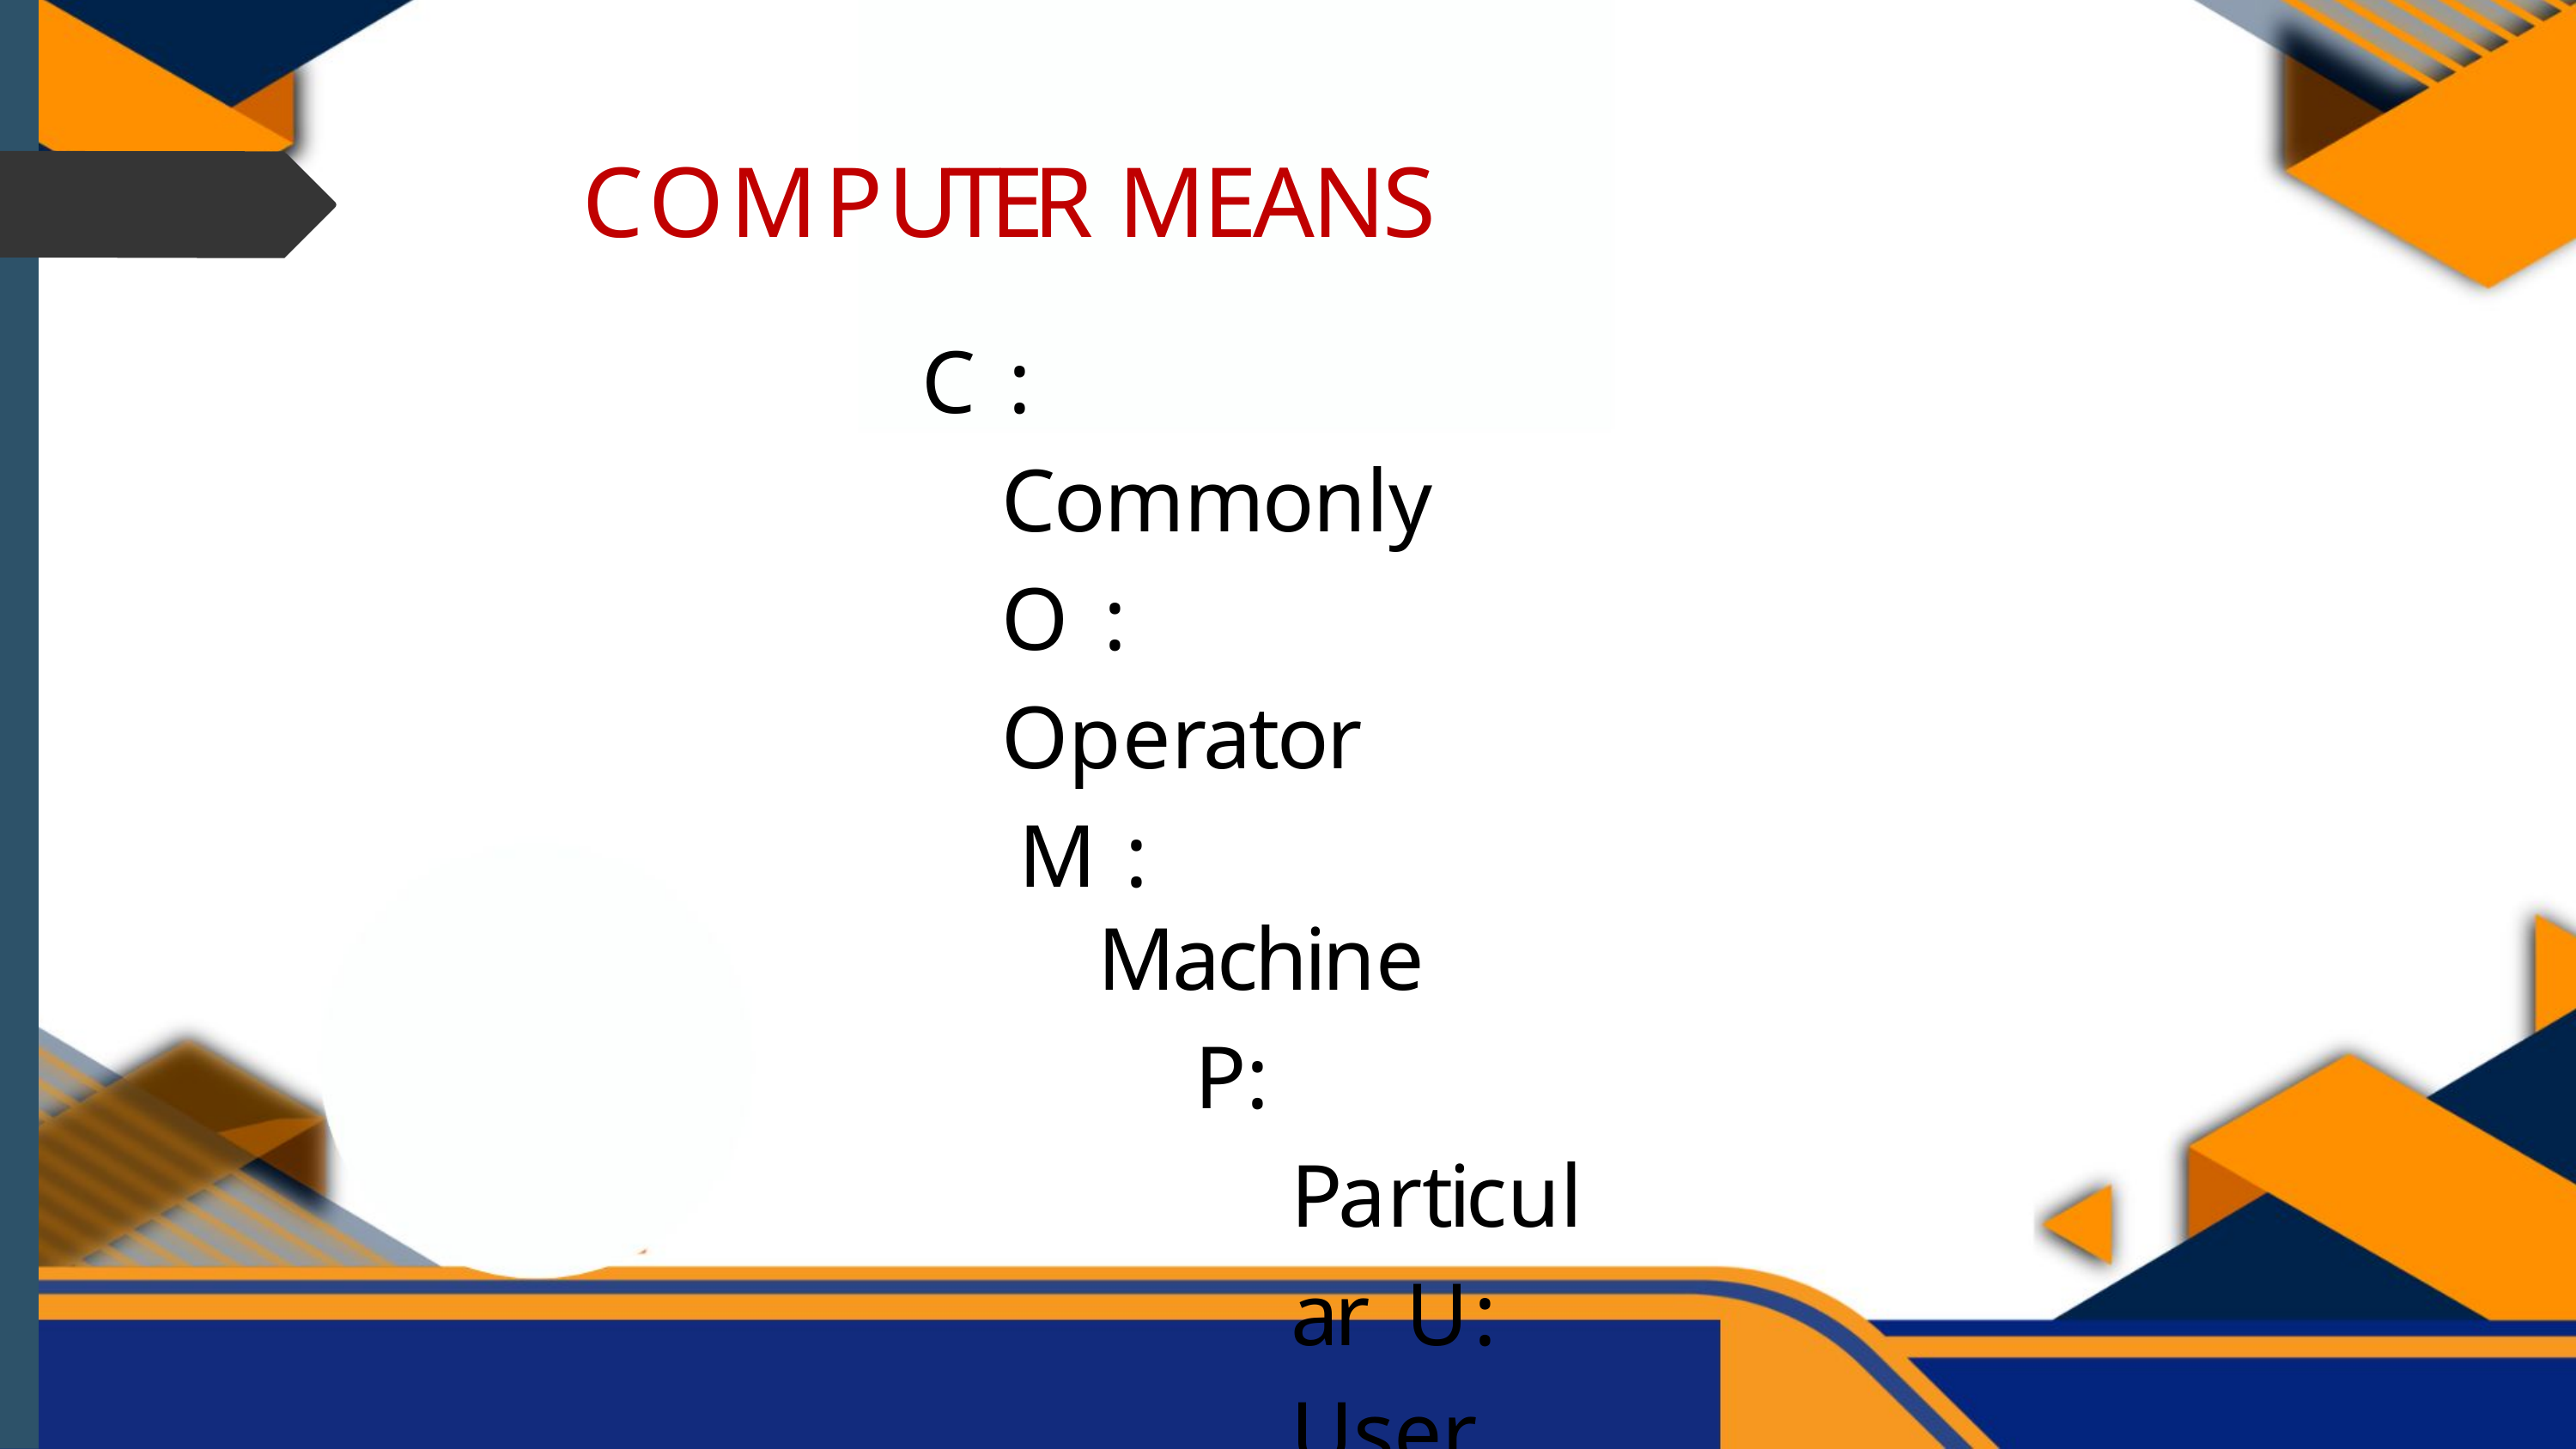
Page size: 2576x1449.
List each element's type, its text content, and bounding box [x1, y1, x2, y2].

picture [337, 0, 2576, 1449]
text_box C : Commonly O : Operator M : Machine P: Particular U: User T :Trade E : Education R: Research [919, 309, 1987, 1449]
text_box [0, 0, 337, 1449]
title COMPUTER MEANS [564, 75, 1452, 320]
